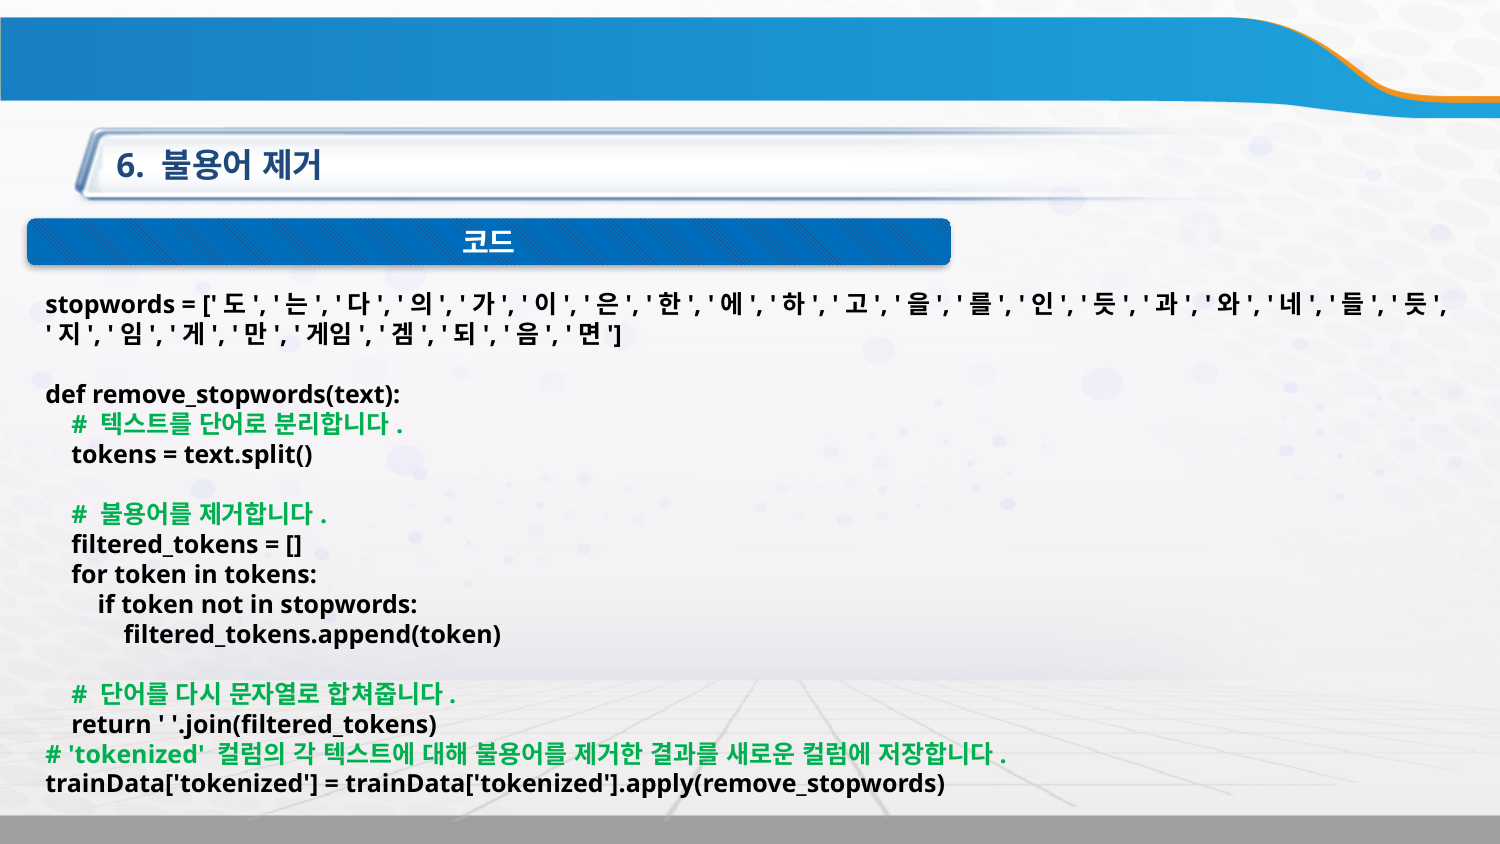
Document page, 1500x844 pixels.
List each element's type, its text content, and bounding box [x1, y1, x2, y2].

text_box 코드 [26, 217, 952, 267]
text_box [74, 126, 1289, 208]
text_box 1. LSTM 활용 감성분석 [29, 0, 1175, 103]
picture [0, 0, 1500, 844]
text_box stopwords = ['도', '는', '다', '의', '가', '이', '은', '한', '에', '하', '고', '을', '를', '인', '듯', '과', '와', '네', '들', '듯', '지', '임', '게', '만', '게임', '겜', '되', '음', '면'] def remove_stopwords(text): # 텍스트를 단어로 분리합니다. tokens = text.split() # 불용어를 제거합니다. filtered_tokens = [] for token in tokens: if token not in stopwords: filtered_tokens.append(token) # 단어를 다시 문자열로 합쳐줍니다. return ' '.join(filtered_tokens) # 'tokenized' 컬럼의 각 텍스트에 대해 불용어를 제거한 결과를 새로운 컬럼에 저장합니다. trainData['tokenized'] = trainData['tokenized'].apply(remove_stopwords) [30, 281, 1471, 806]
